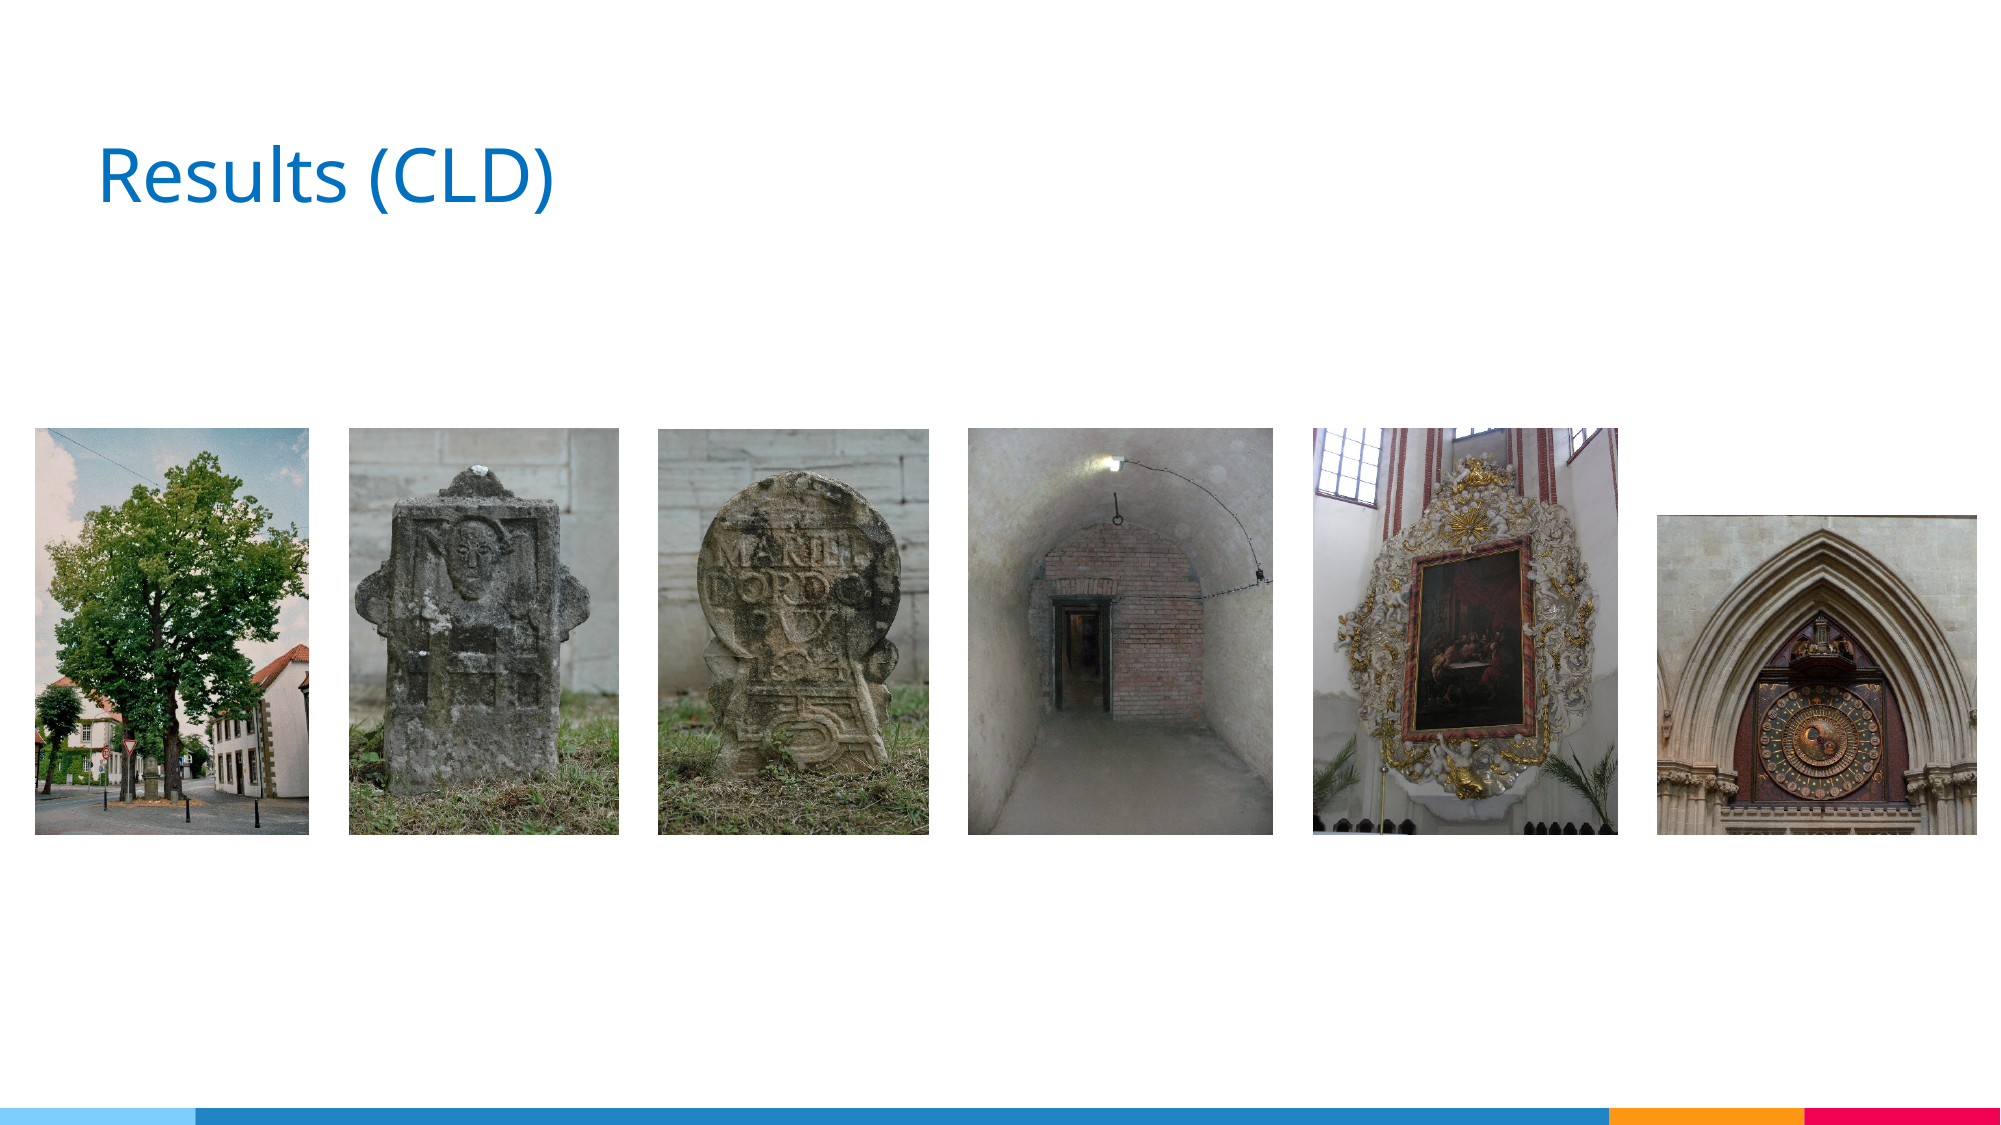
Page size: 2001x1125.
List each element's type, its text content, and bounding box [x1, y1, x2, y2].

picture [35, 428, 310, 835]
picture [1312, 428, 1618, 835]
picture [1657, 515, 1977, 835]
picture [348, 428, 619, 835]
picture [658, 428, 929, 835]
title Results (CLD) [81, 45, 1919, 233]
picture [968, 428, 1274, 835]
